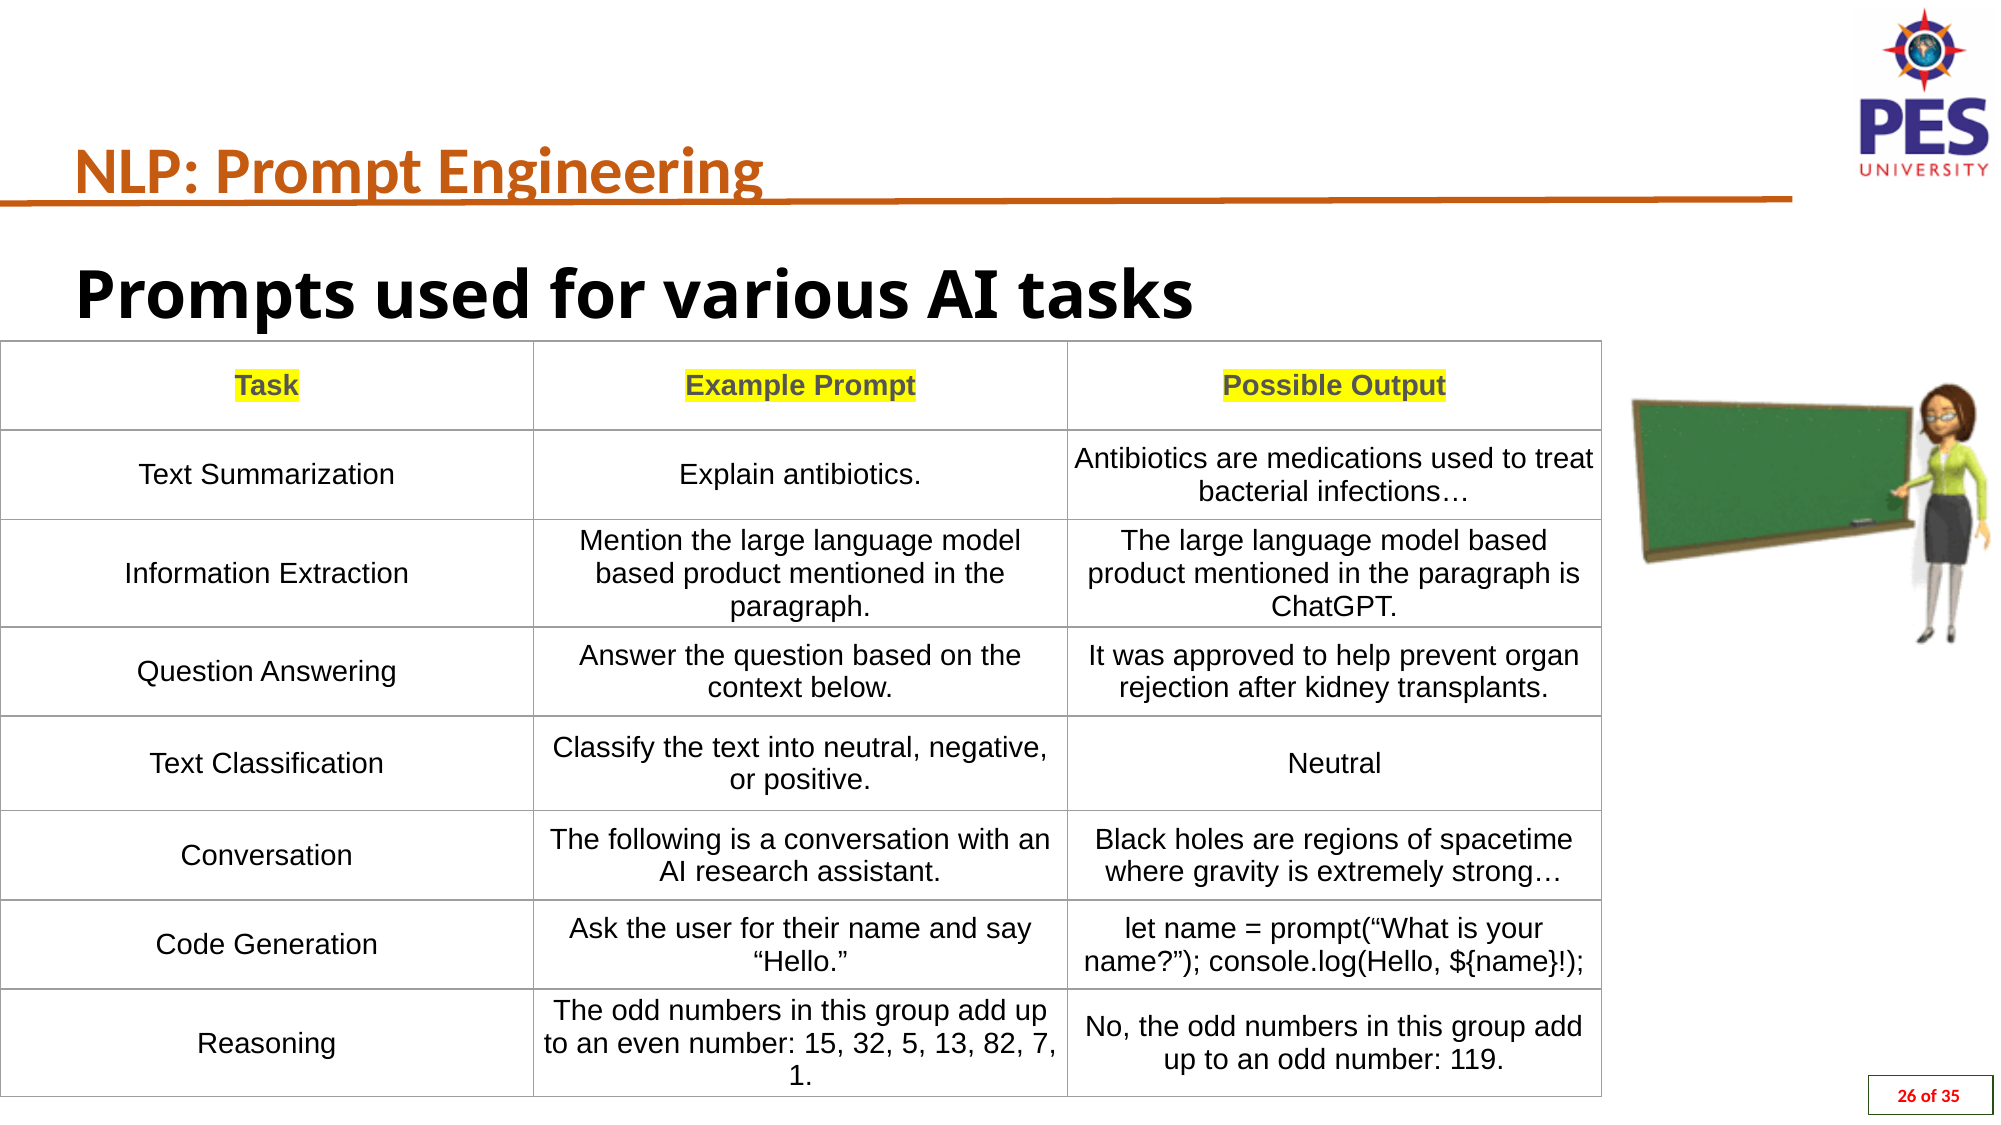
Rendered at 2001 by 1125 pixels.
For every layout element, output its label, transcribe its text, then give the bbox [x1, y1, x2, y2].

table_cell Text Classification [1, 717, 533, 810]
table_header Example Prompt [534, 342, 1067, 429]
table_cell let name = prompt(“What is your name?”); console.log(Hello, ${name}!); [1068, 901, 1601, 988]
table_cell Code Generation [1, 901, 533, 988]
picture [1618, 326, 2000, 708]
table_cell Neutral [1068, 717, 1601, 810]
table_cell Text Summarization [1, 431, 533, 519]
table_cell No, the odd numbers in this group add up to an odd number: 119. [1068, 990, 1601, 1096]
table_cell Reasoning [1, 990, 533, 1096]
picture [1853, 7, 1994, 181]
table_cell Mention the large language model based product mentioned in the paragraph. [534, 520, 1067, 626]
table_cell Question Answering [1, 628, 533, 715]
table_header Task [1, 342, 533, 429]
table_cell The odd numbers in this group add up to an even number: 15, 32, 5, 13, 82, 7, 1. [534, 990, 1067, 1096]
text_box NLP: Prompt Engineering [59, 119, 1923, 211]
text_box Prompts used for various AI tasks [59, 244, 1923, 339]
table_cell Antibiotics are medications used to treat bacterial infections… [1068, 431, 1601, 519]
table_cell Black holes are regions of spacetime where gravity is extremely strong… [1068, 811, 1601, 899]
table_header Possible Output [1068, 342, 1601, 429]
table_cell Ask the user for their name and say “Hello.” [534, 901, 1067, 988]
table_cell Explain antibiotics. [534, 431, 1067, 519]
table_cell Answer the question based on the context below. [534, 628, 1067, 715]
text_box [0, 198, 1793, 204]
table_cell The large language model based product mentioned in the paragraph is ChatGPT. [1068, 520, 1601, 626]
table_cell The following is a conversation with an AI research assistant. [534, 811, 1067, 899]
table_cell It was approved to help prevent organ rejection after kidney transplants. [1068, 628, 1601, 715]
table_cell Classify the text into neutral, negative, or positive. [534, 717, 1067, 810]
table_cell Information Extraction [1, 520, 533, 626]
table_cell Conversation [1, 811, 533, 899]
